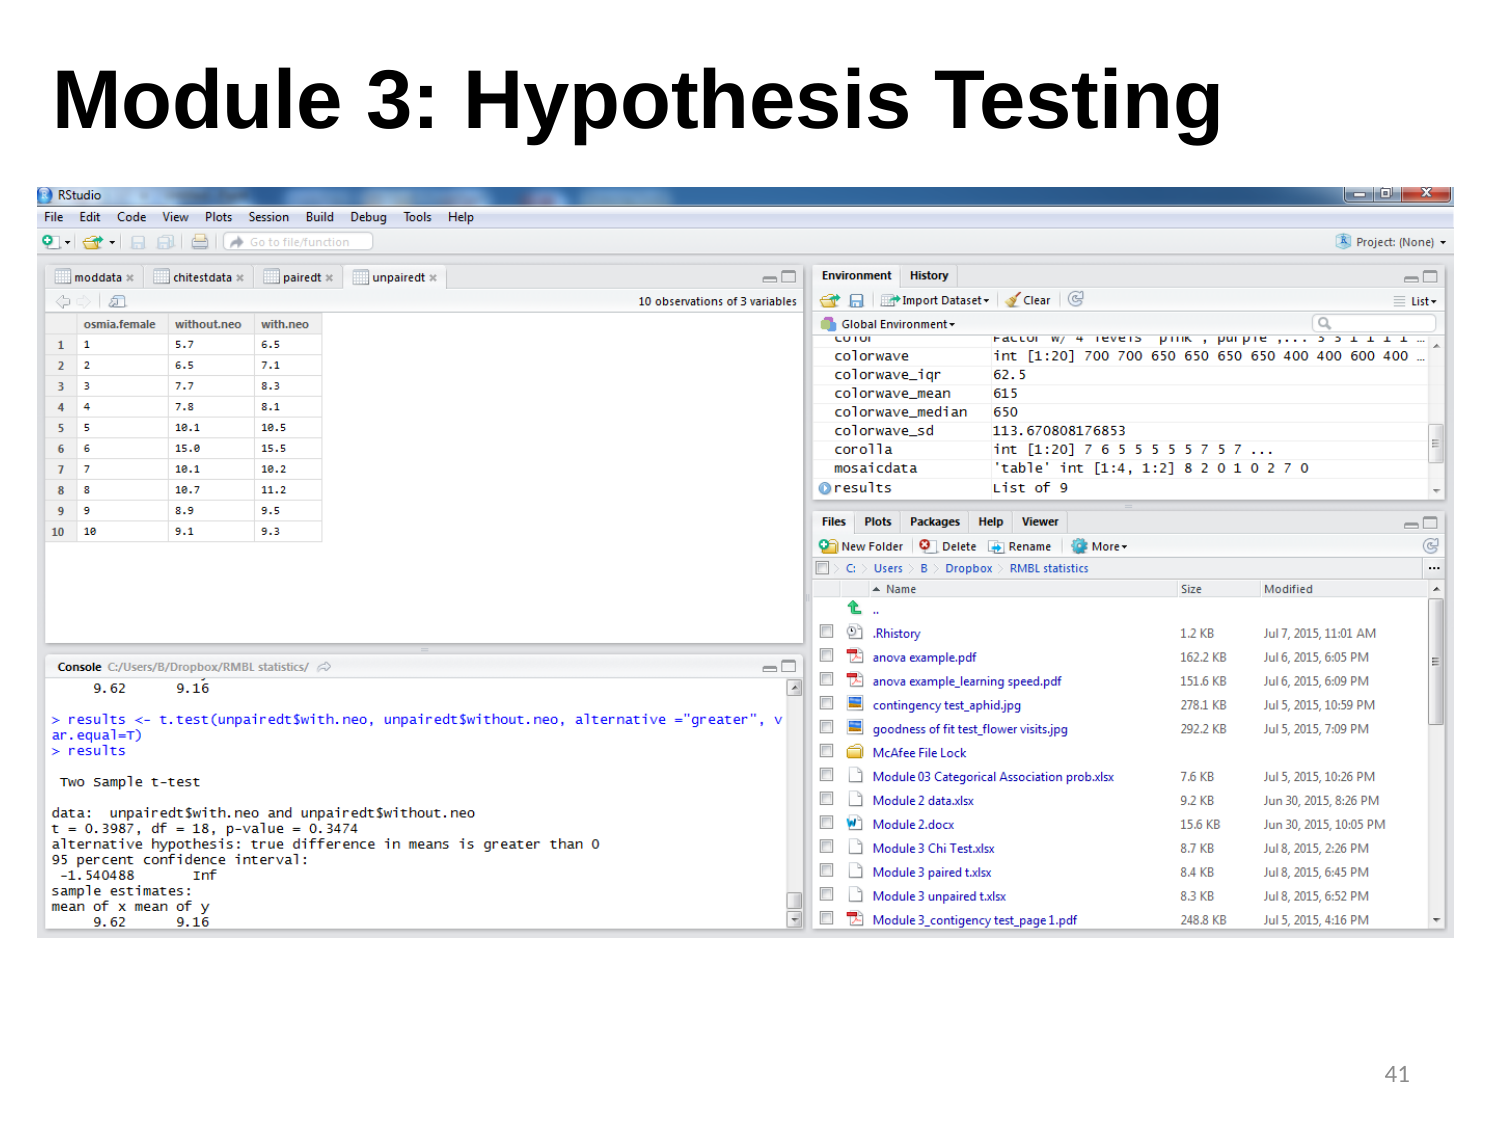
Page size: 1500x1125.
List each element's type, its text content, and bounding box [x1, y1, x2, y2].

picture [37, 187, 1454, 938]
slide_number 41 [1074, 1042, 1425, 1103]
text_box Module 3: Hypothesis Testing [37, 37, 1400, 153]
